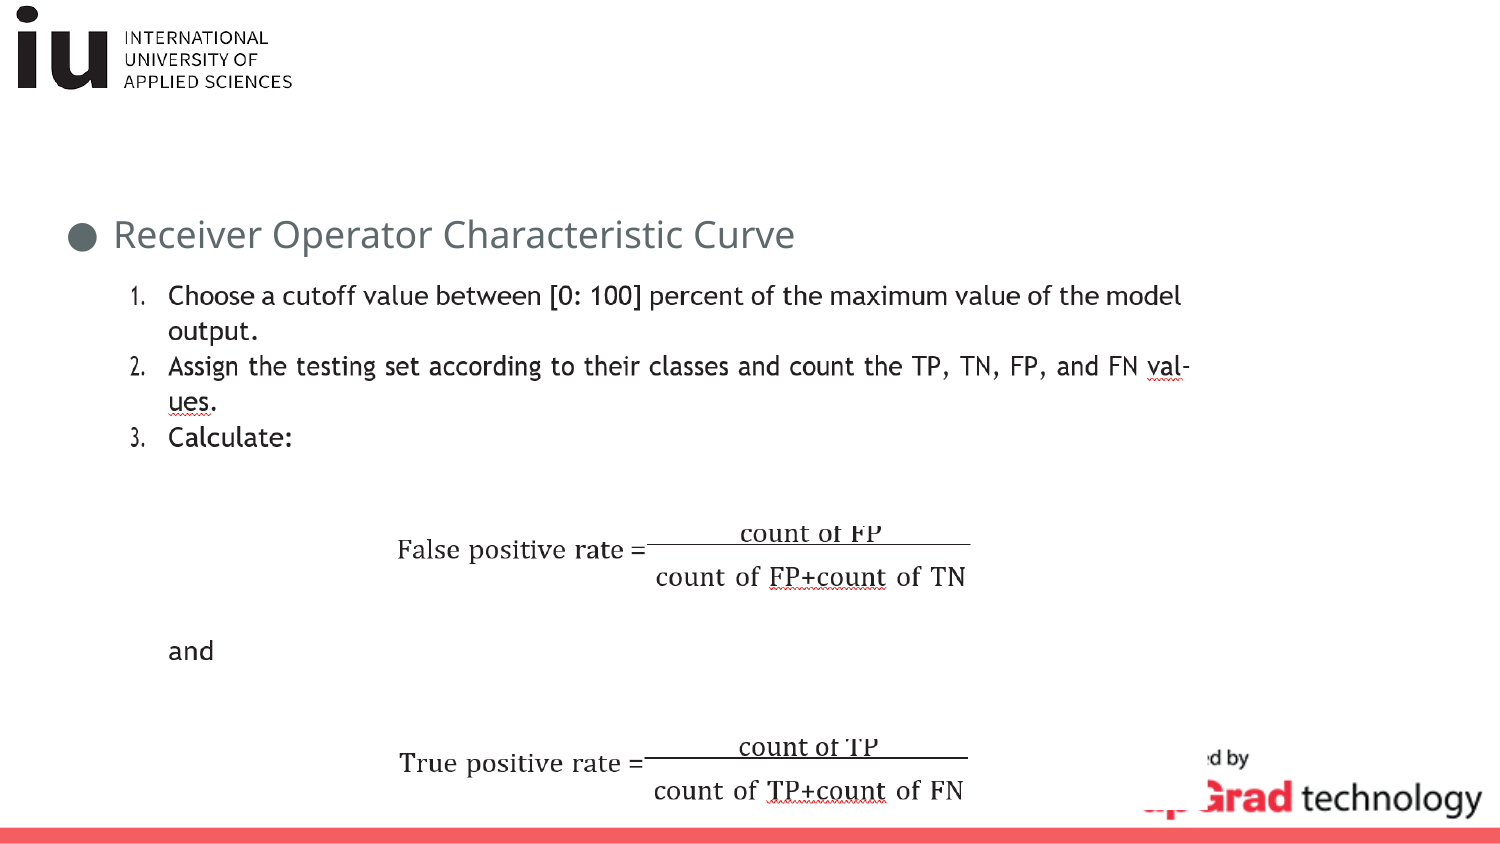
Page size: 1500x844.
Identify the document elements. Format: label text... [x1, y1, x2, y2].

picture [12, 0, 296, 122]
list Receiver Operator Characteristic Curve [51, 189, 1449, 750]
picture [106, 265, 1500, 844]
